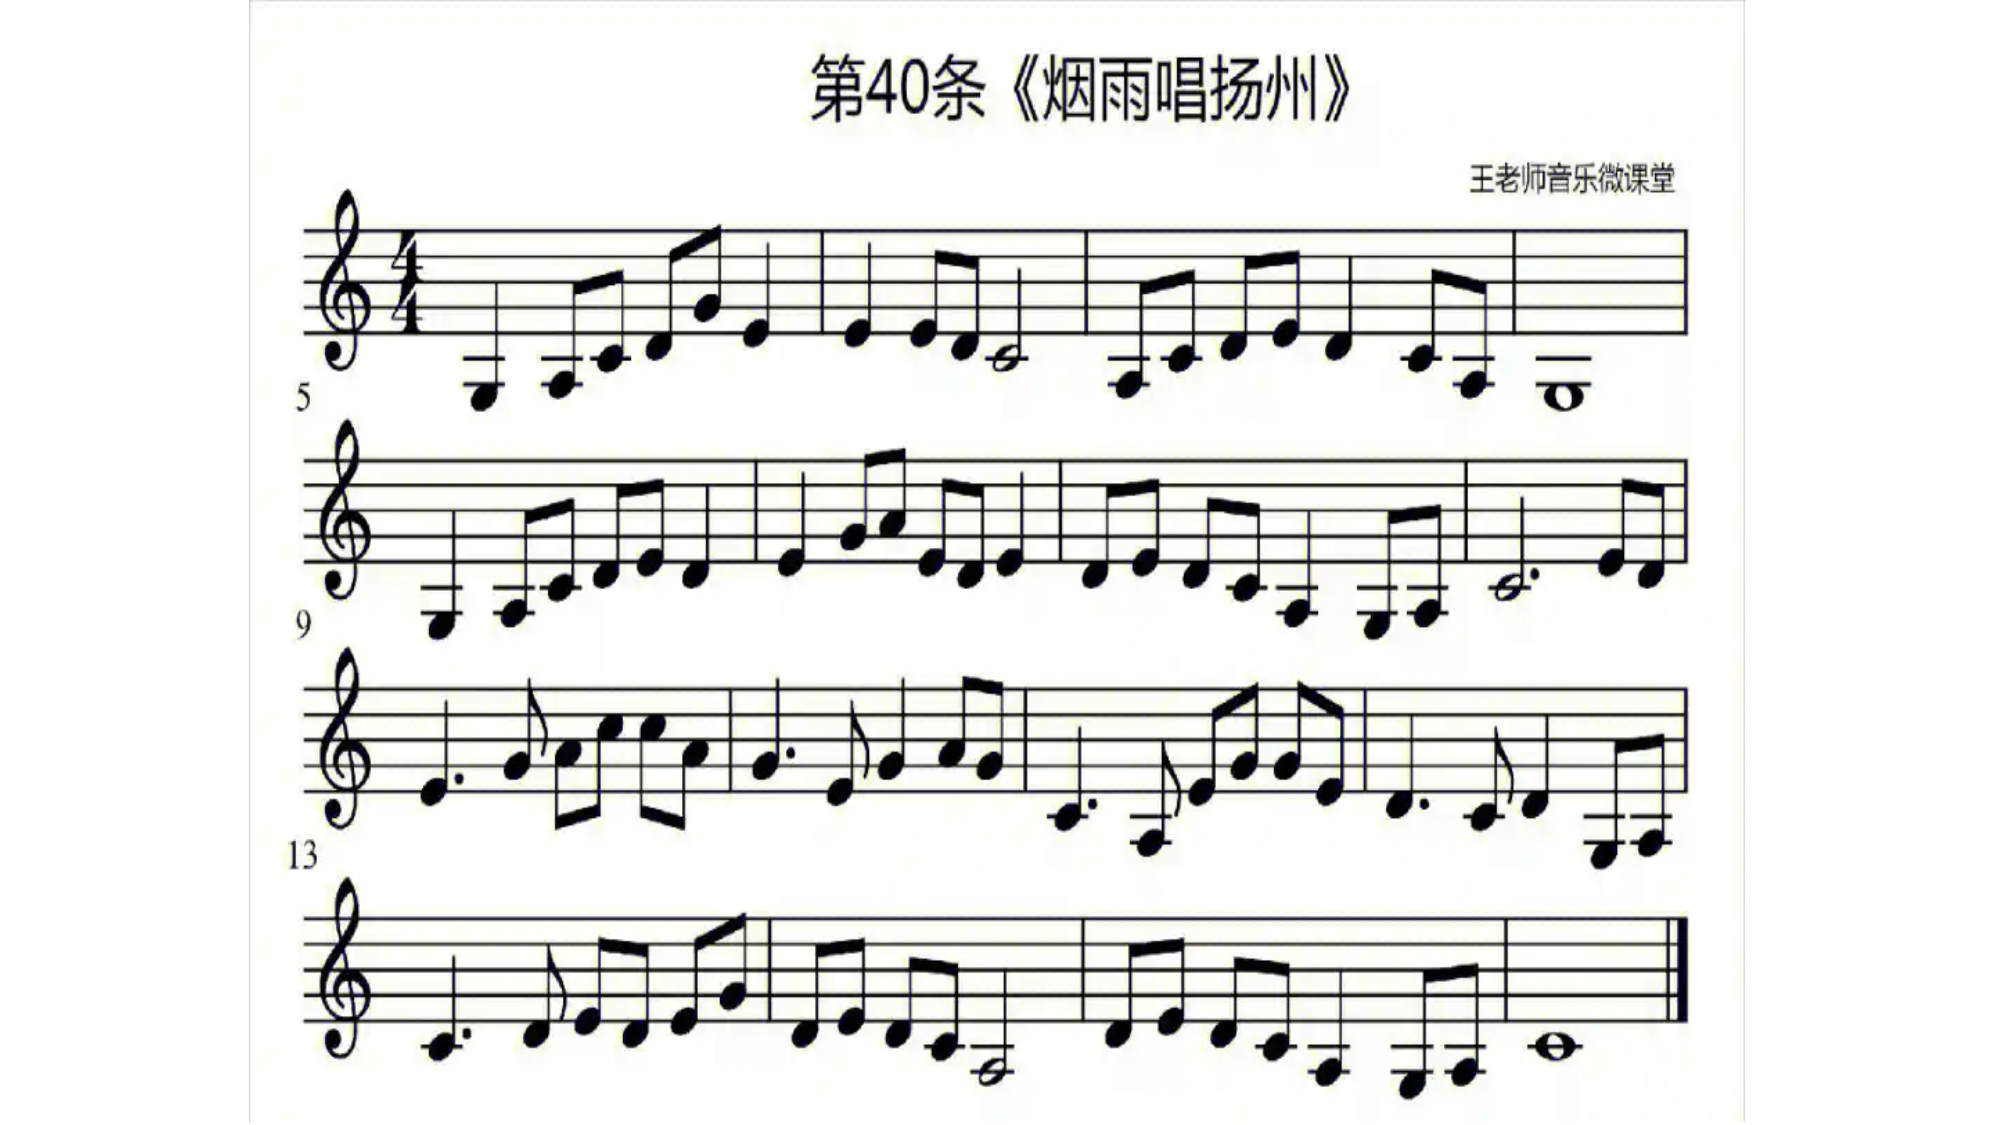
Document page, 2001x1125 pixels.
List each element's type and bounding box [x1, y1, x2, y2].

list [249, 0, 1745, 1122]
